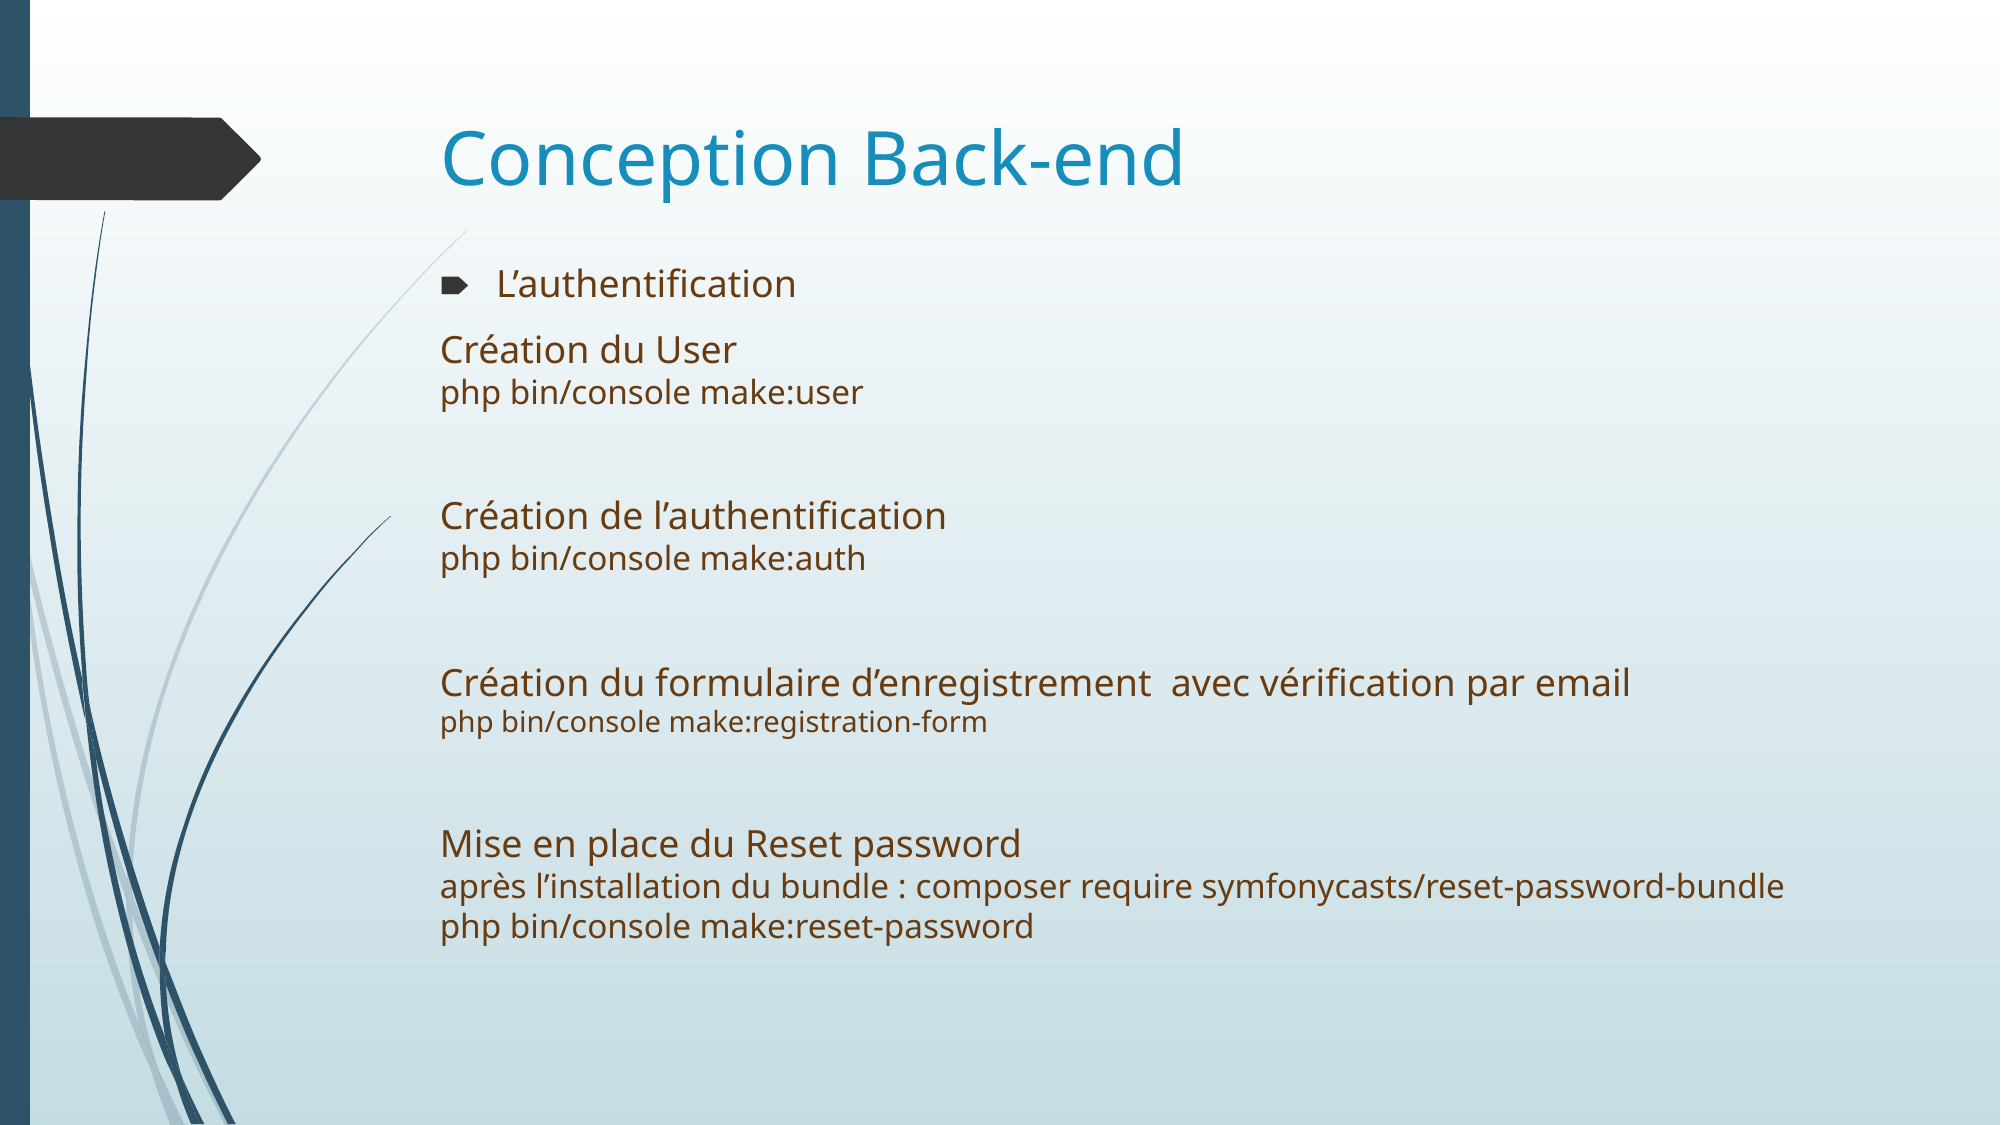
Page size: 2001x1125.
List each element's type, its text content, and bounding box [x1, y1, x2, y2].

text_box L’authentification Création du User php bin/console make:user Création de l’authentification php bin/console make:auth Création du formulaire d’enregistrement avec vérification par email php bin/console make:registration-form Mise en place du Reset password après l’installation du bundle : composer require symfonycasts/reset-password-bundle php bin/console make:reset-password [424, 252, 1888, 1068]
title Conception Back-end [425, 102, 1888, 252]
